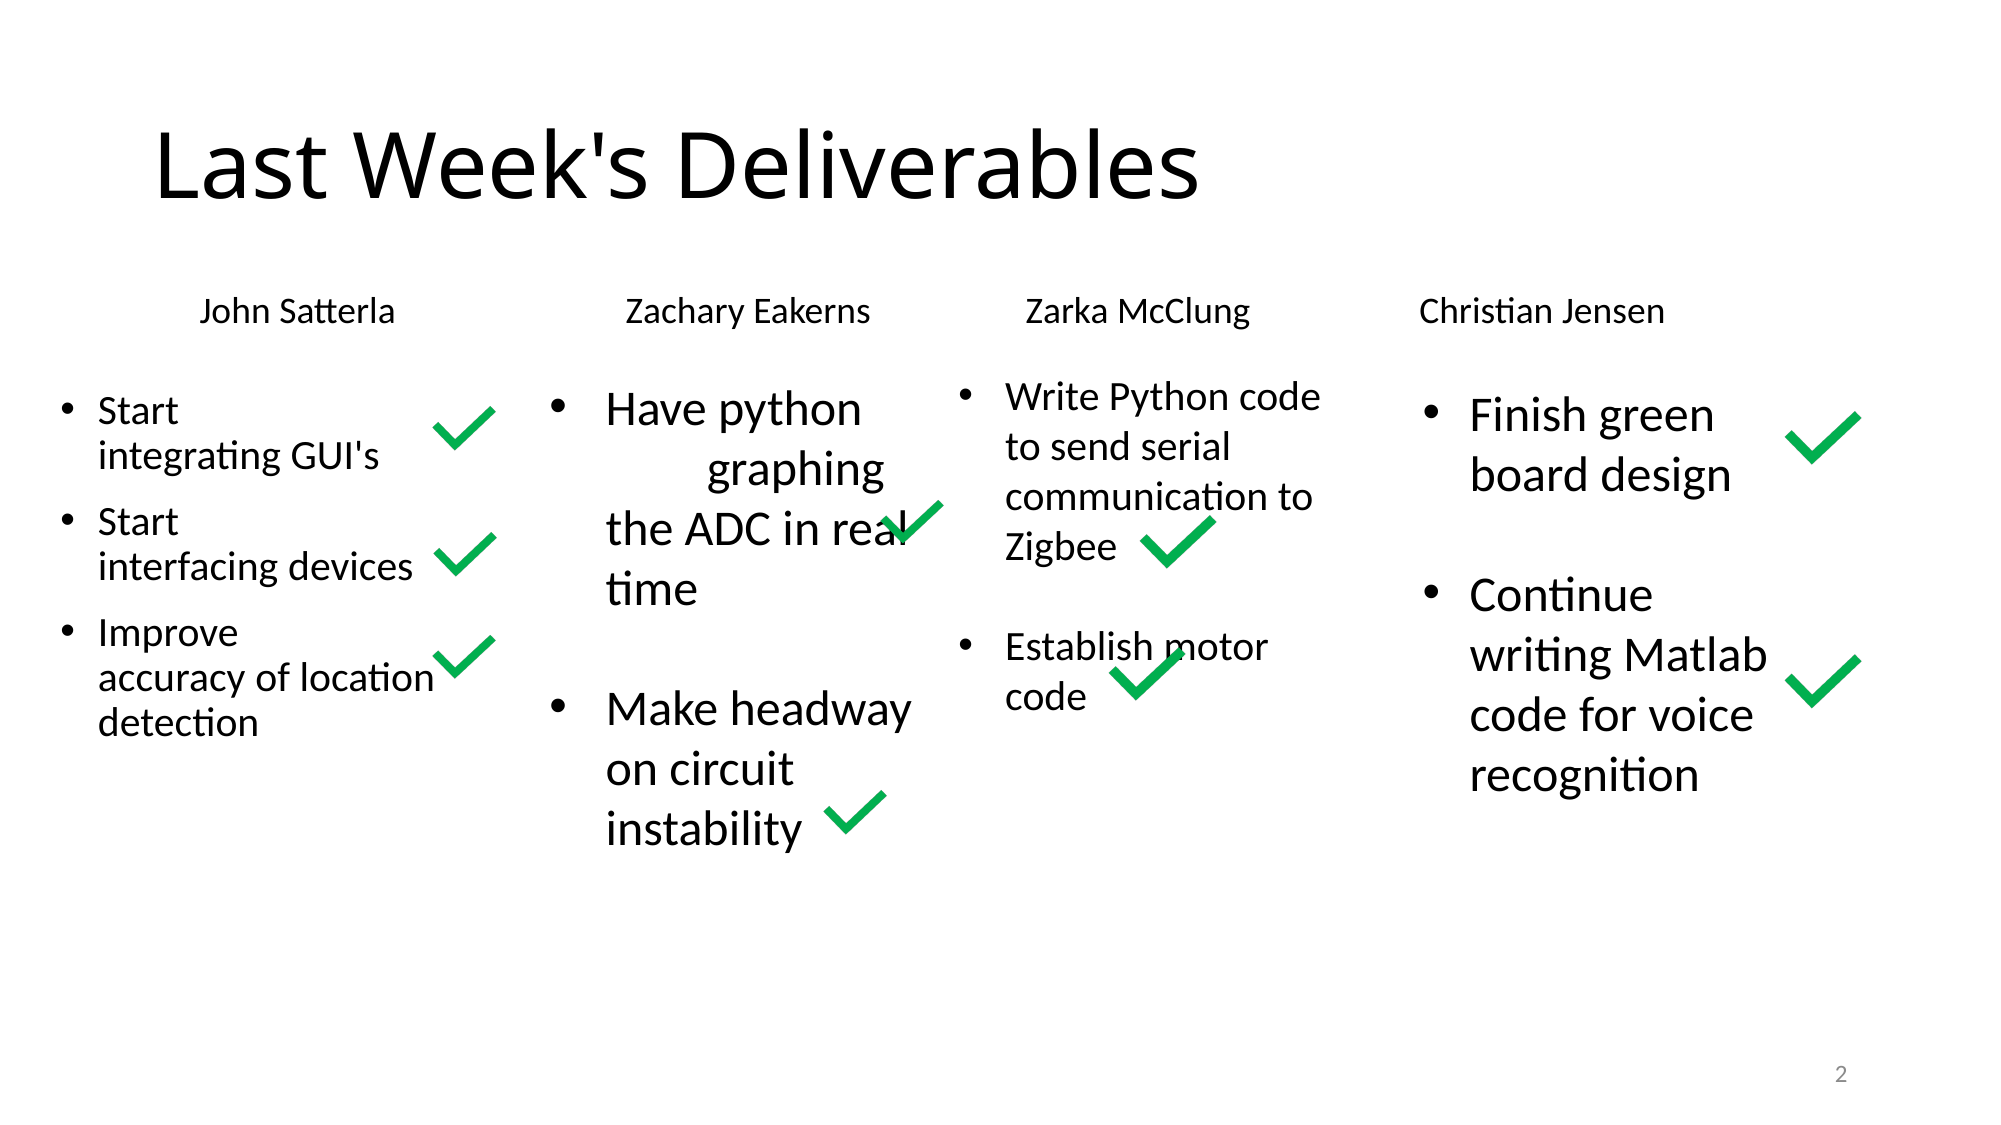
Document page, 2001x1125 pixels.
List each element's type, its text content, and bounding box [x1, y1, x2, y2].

picture [1783, 398, 1863, 477]
picture [822, 779, 888, 845]
text_box Christian Jensen [1364, 278, 1768, 339]
slide_number 2 [1412, 1042, 1863, 1103]
text_box Finish green board design Continue writing Matlab code for voice recognition [1407, 373, 1807, 899]
text_box Zachary Eakerns [523, 278, 913, 339]
text_box Zarka McClung [913, 278, 1364, 339]
picture [1138, 502, 1218, 581]
picture [1107, 634, 1187, 714]
text_box John Satterla [72, 278, 523, 339]
list Start integrating GUI's Start interfacing devices Improve accuracy of location detection [45, 381, 465, 1012]
text_box Have python graphing the ADC in real time Make headway on circuit instability [534, 367, 953, 863]
picture [432, 521, 498, 587]
text_box Write Python code to send serial communication to Zigbee Establish motor code [943, 361, 1350, 727]
title Last Week's Deliverables [137, 59, 1863, 278]
picture [1783, 641, 1863, 721]
picture [879, 489, 945, 554]
picture [431, 624, 497, 689]
picture [431, 395, 497, 461]
